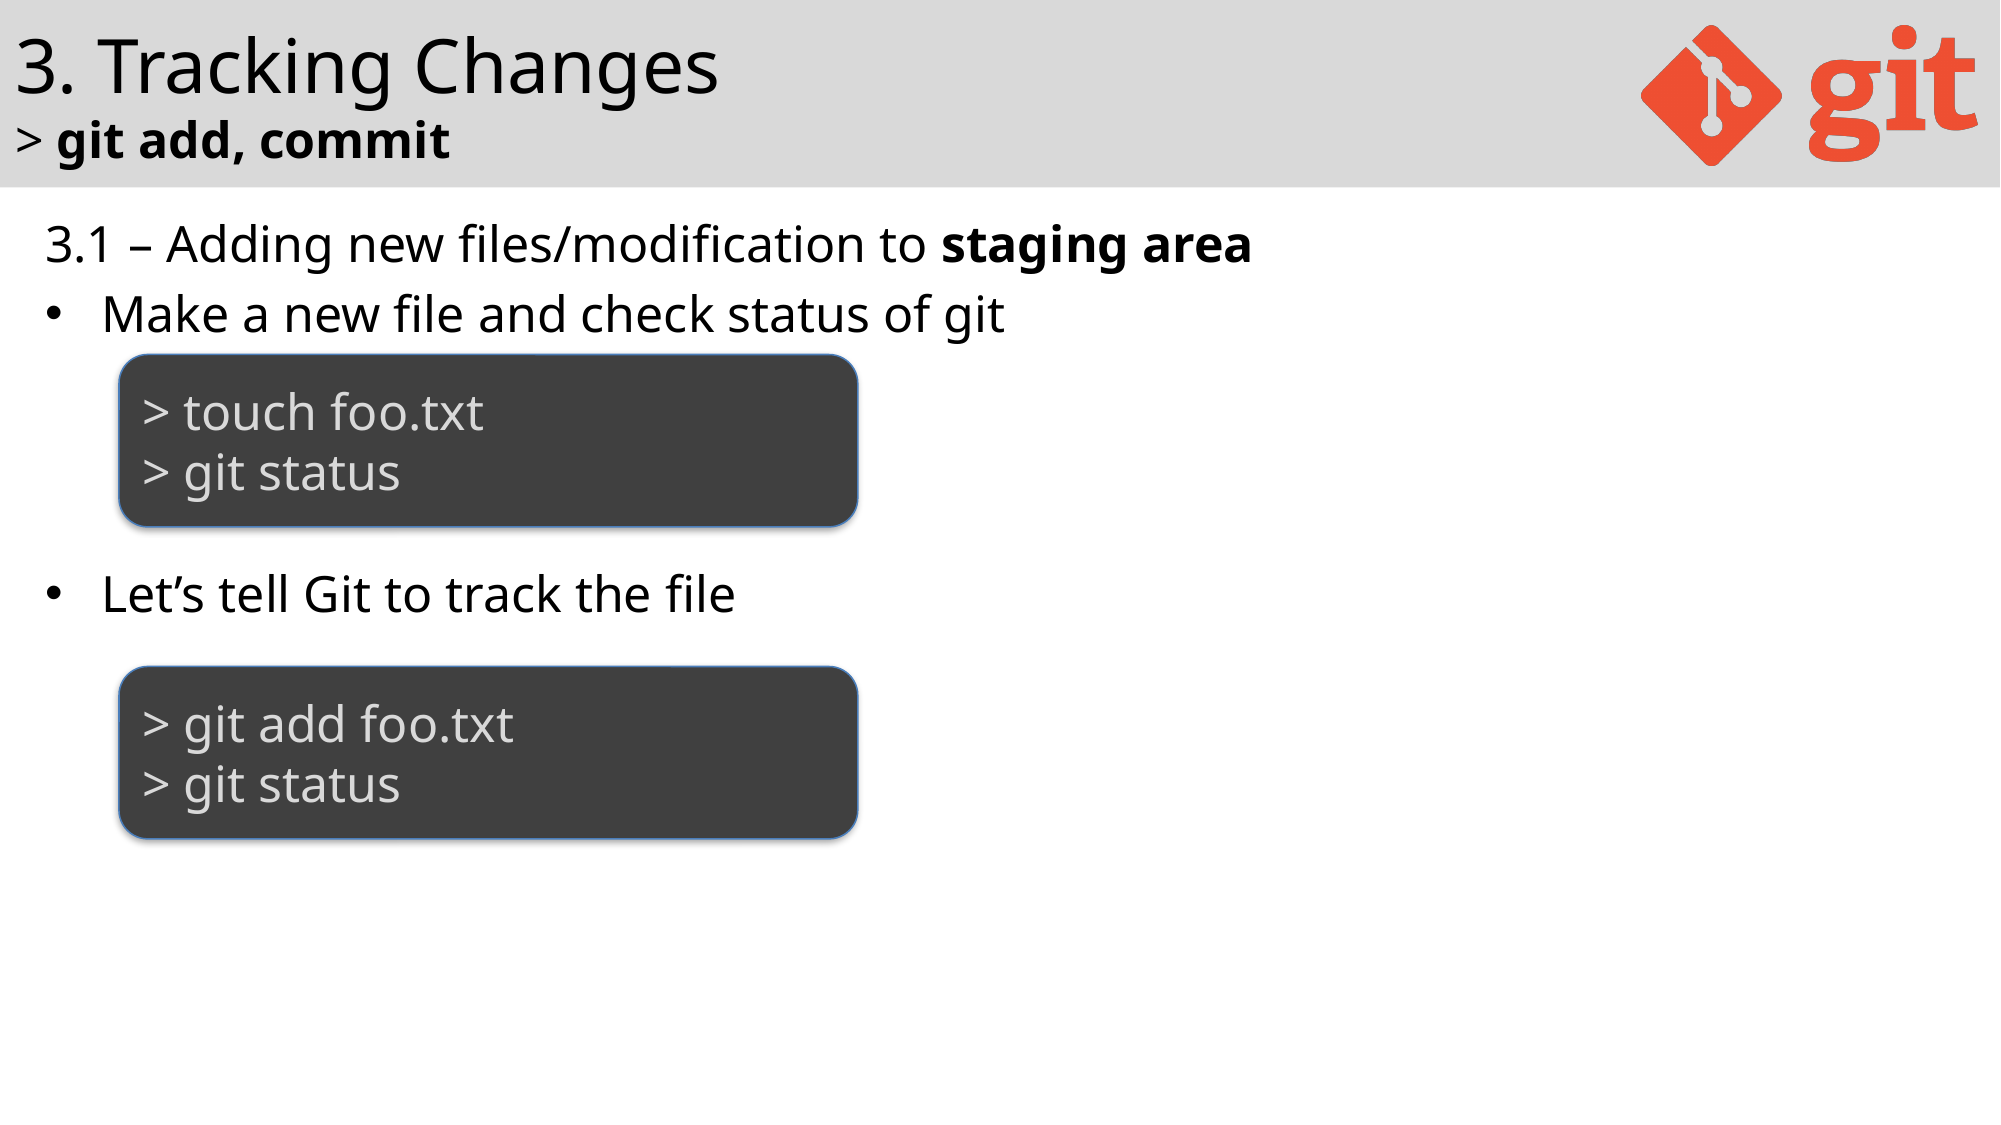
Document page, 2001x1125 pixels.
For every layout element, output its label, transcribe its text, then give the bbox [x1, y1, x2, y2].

picture [1641, 25, 1979, 167]
text_box > touch foo.txt > git status [118, 353, 859, 528]
list 3.1 – Adding new files/modification to staging area Make a new file and check status of git Let’s tell Git to track the file [30, 204, 1969, 1125]
text_box > git add foo.txt > git status [118, 665, 859, 840]
title 3. Tracking Changes > git add, commit [0, 0, 2000, 188]
